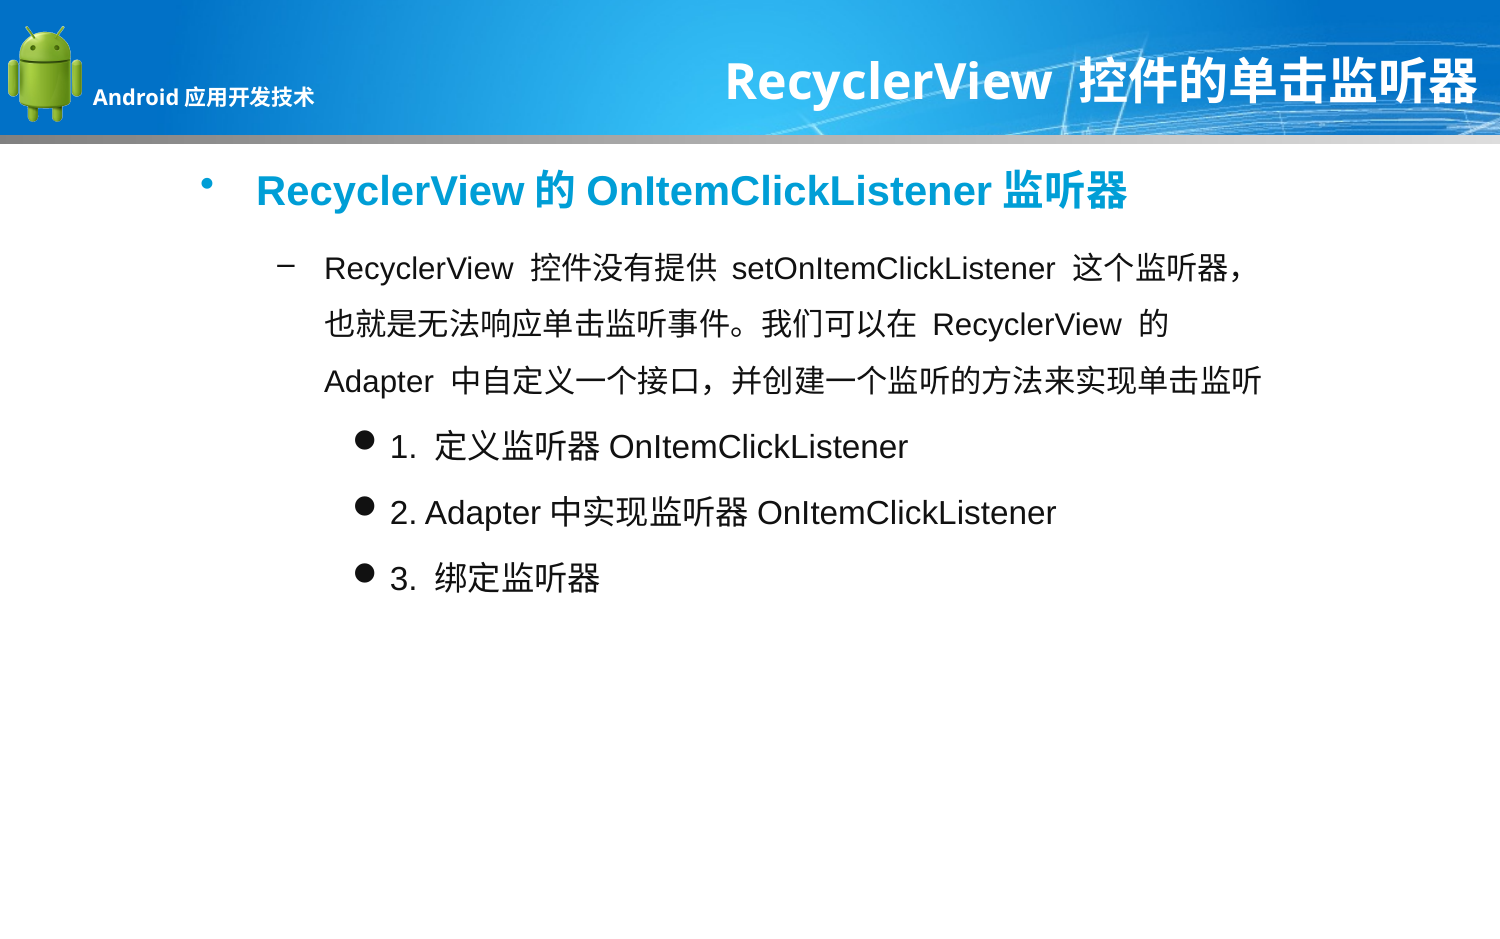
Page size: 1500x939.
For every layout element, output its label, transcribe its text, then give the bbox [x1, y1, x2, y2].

text_box RecyclerView的OnItemClickListener监听器 [185, 131, 1143, 222]
picture [0, 0, 1500, 136]
text_box RecyclerView 控件没有提供 setOnItemClickListener 这个监听器，也就是无法响应单击监听事件。我们可以在 RecyclerView 的 Adapter 中自定义一个接口，并创建一个监听的方法来实现单击监听 1. 定义监听器OnItemClickListener 2. Adapter中实现监听器OnItemClickListener 3. 绑定监听器 [187, 222, 1287, 877]
text_box RecyclerView 控件的单击监听器 [680, 26, 1494, 132]
